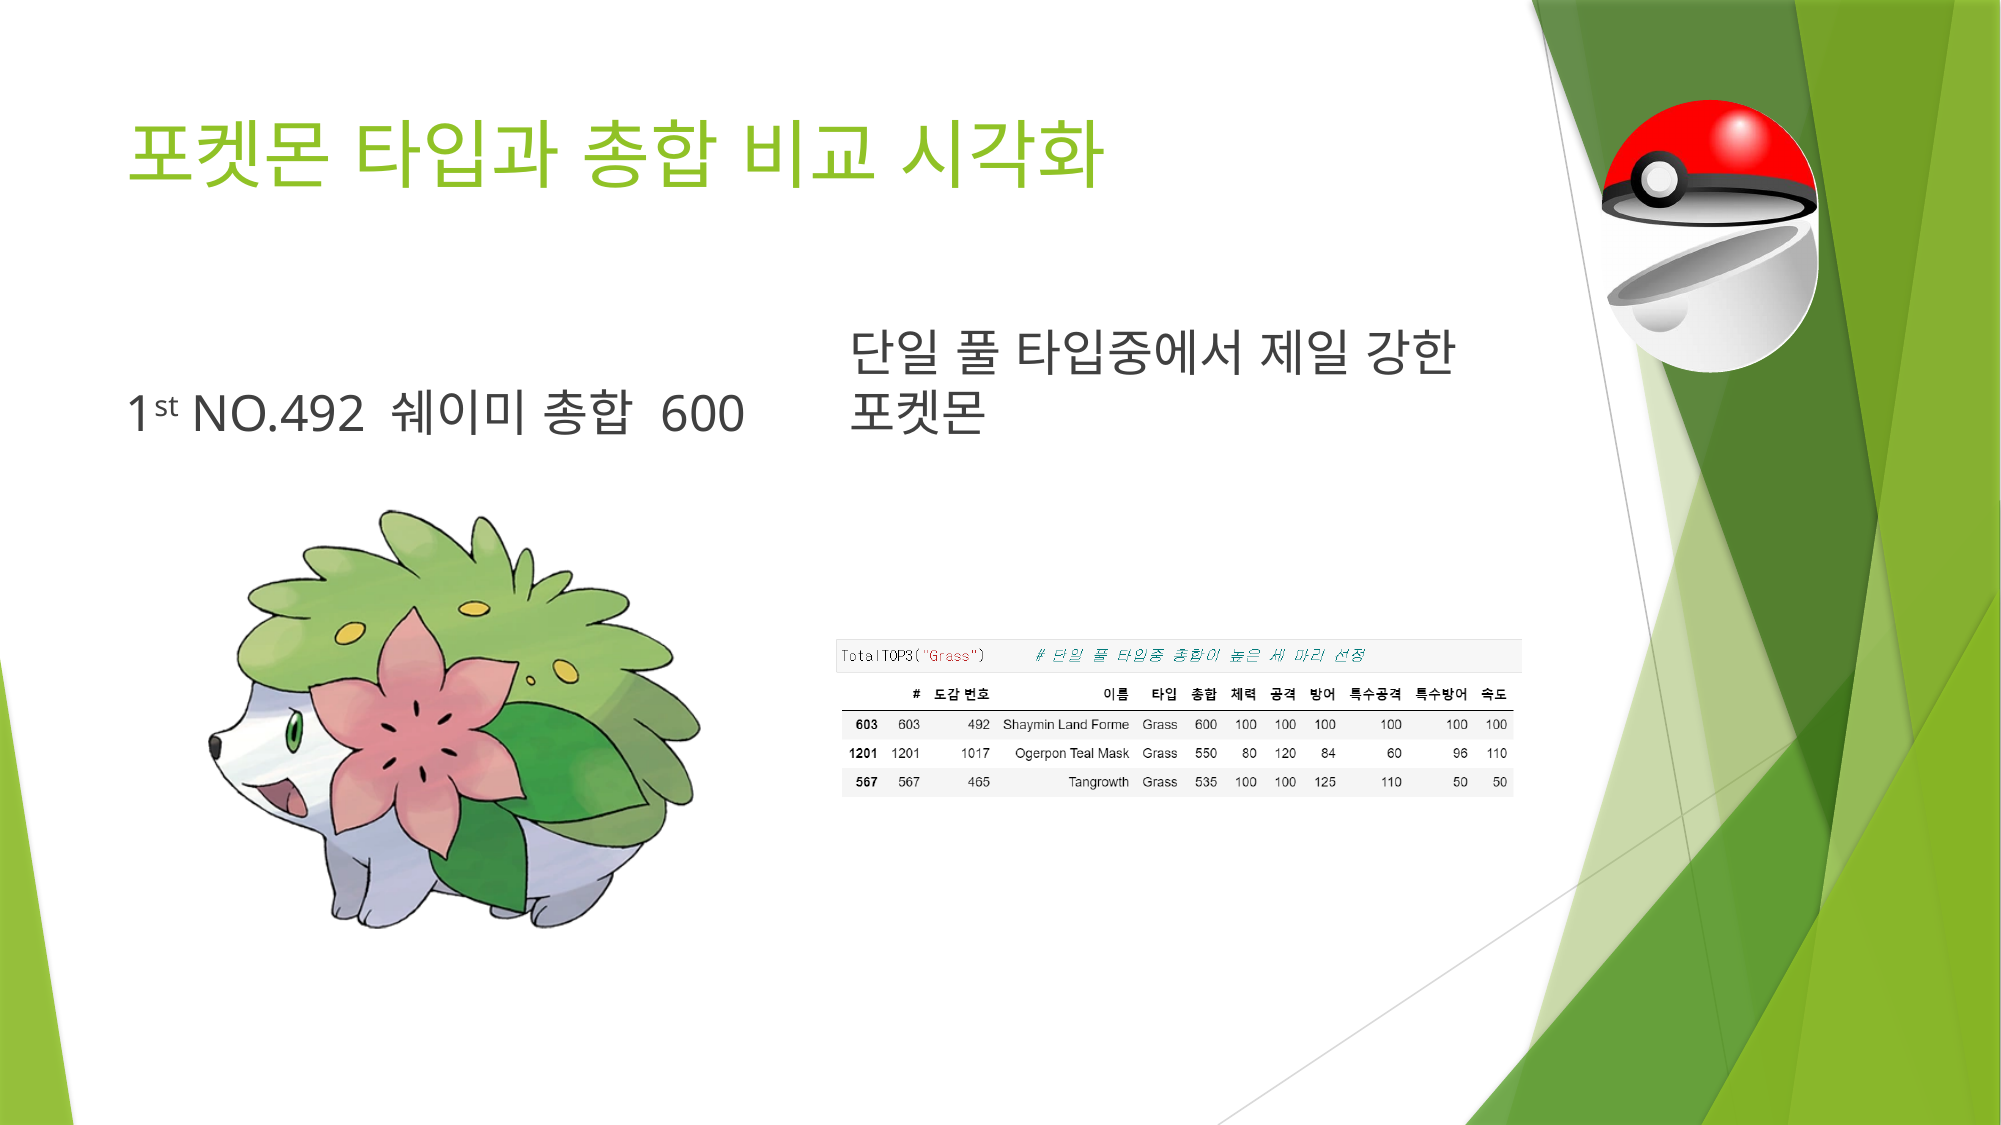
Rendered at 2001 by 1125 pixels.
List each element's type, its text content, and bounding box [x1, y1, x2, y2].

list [182, 448, 726, 992]
list 단일 풀 타입중에서 제일 강한 포켓몬 [834, 354, 1522, 449]
title 포켓몬 타입과 총합 비교 시각화 [111, 99, 1522, 317]
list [834, 636, 1522, 804]
list 1st NO.492 쉐이미 총합 600 [110, 354, 798, 449]
picture [1601, 99, 1820, 373]
